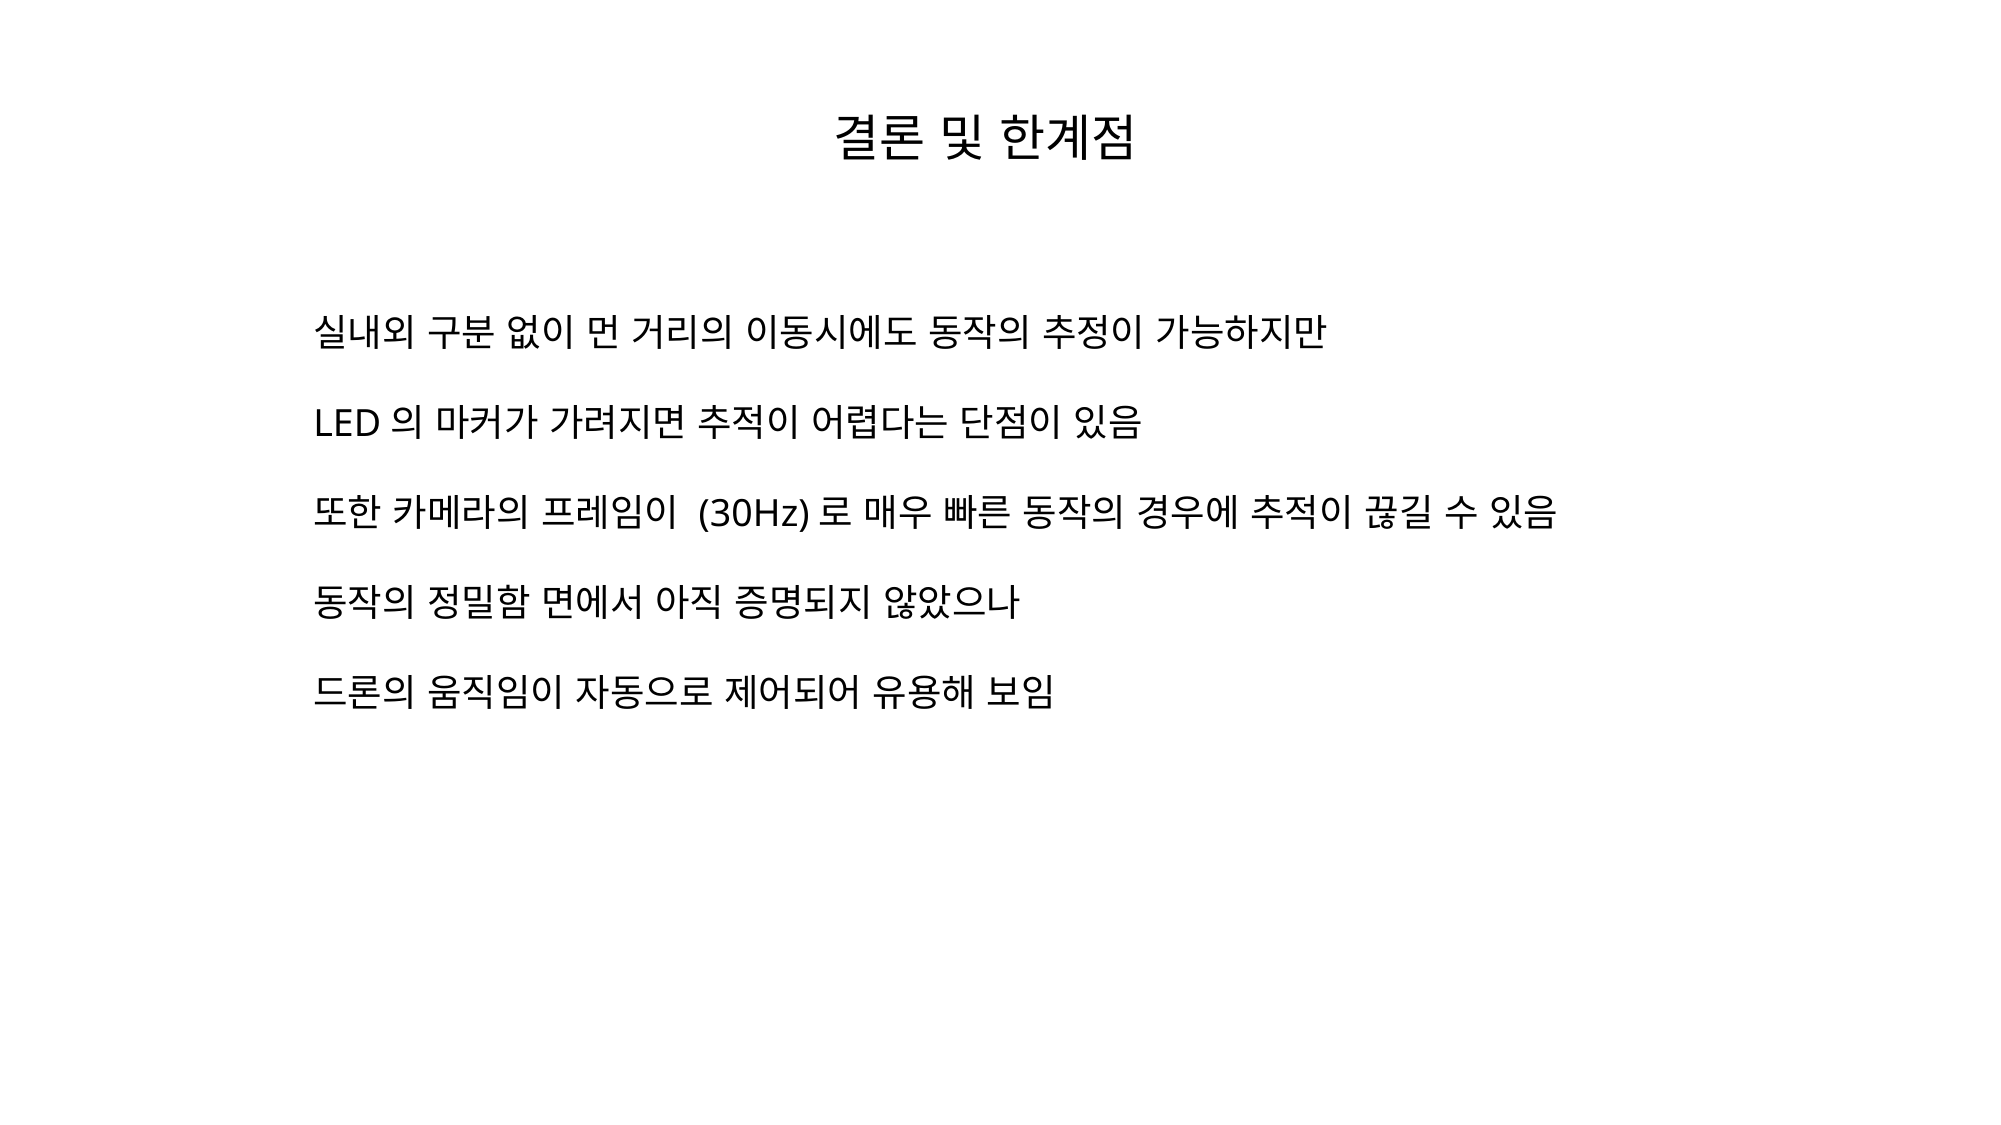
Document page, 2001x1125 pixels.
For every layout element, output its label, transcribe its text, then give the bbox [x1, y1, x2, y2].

text_box 결론 및 한계점 [629, 99, 1342, 175]
text_box 실내외 구분 없이 먼 거리의 이동시에도 동작의 추정이 가능하지만 LED의 마커가 가려지면 추적이 어렵다는 단점이 있음 또한 카메라의 프레임이 (30Hz)로 매우 빠른 동작의 경우에 추적이 끊길 수 있음 동작의 정밀함 면에서 아직 증명되지 않았으나 드론의 움직임이 자동으로 제어되어 유용해 보임 [298, 301, 1754, 722]
